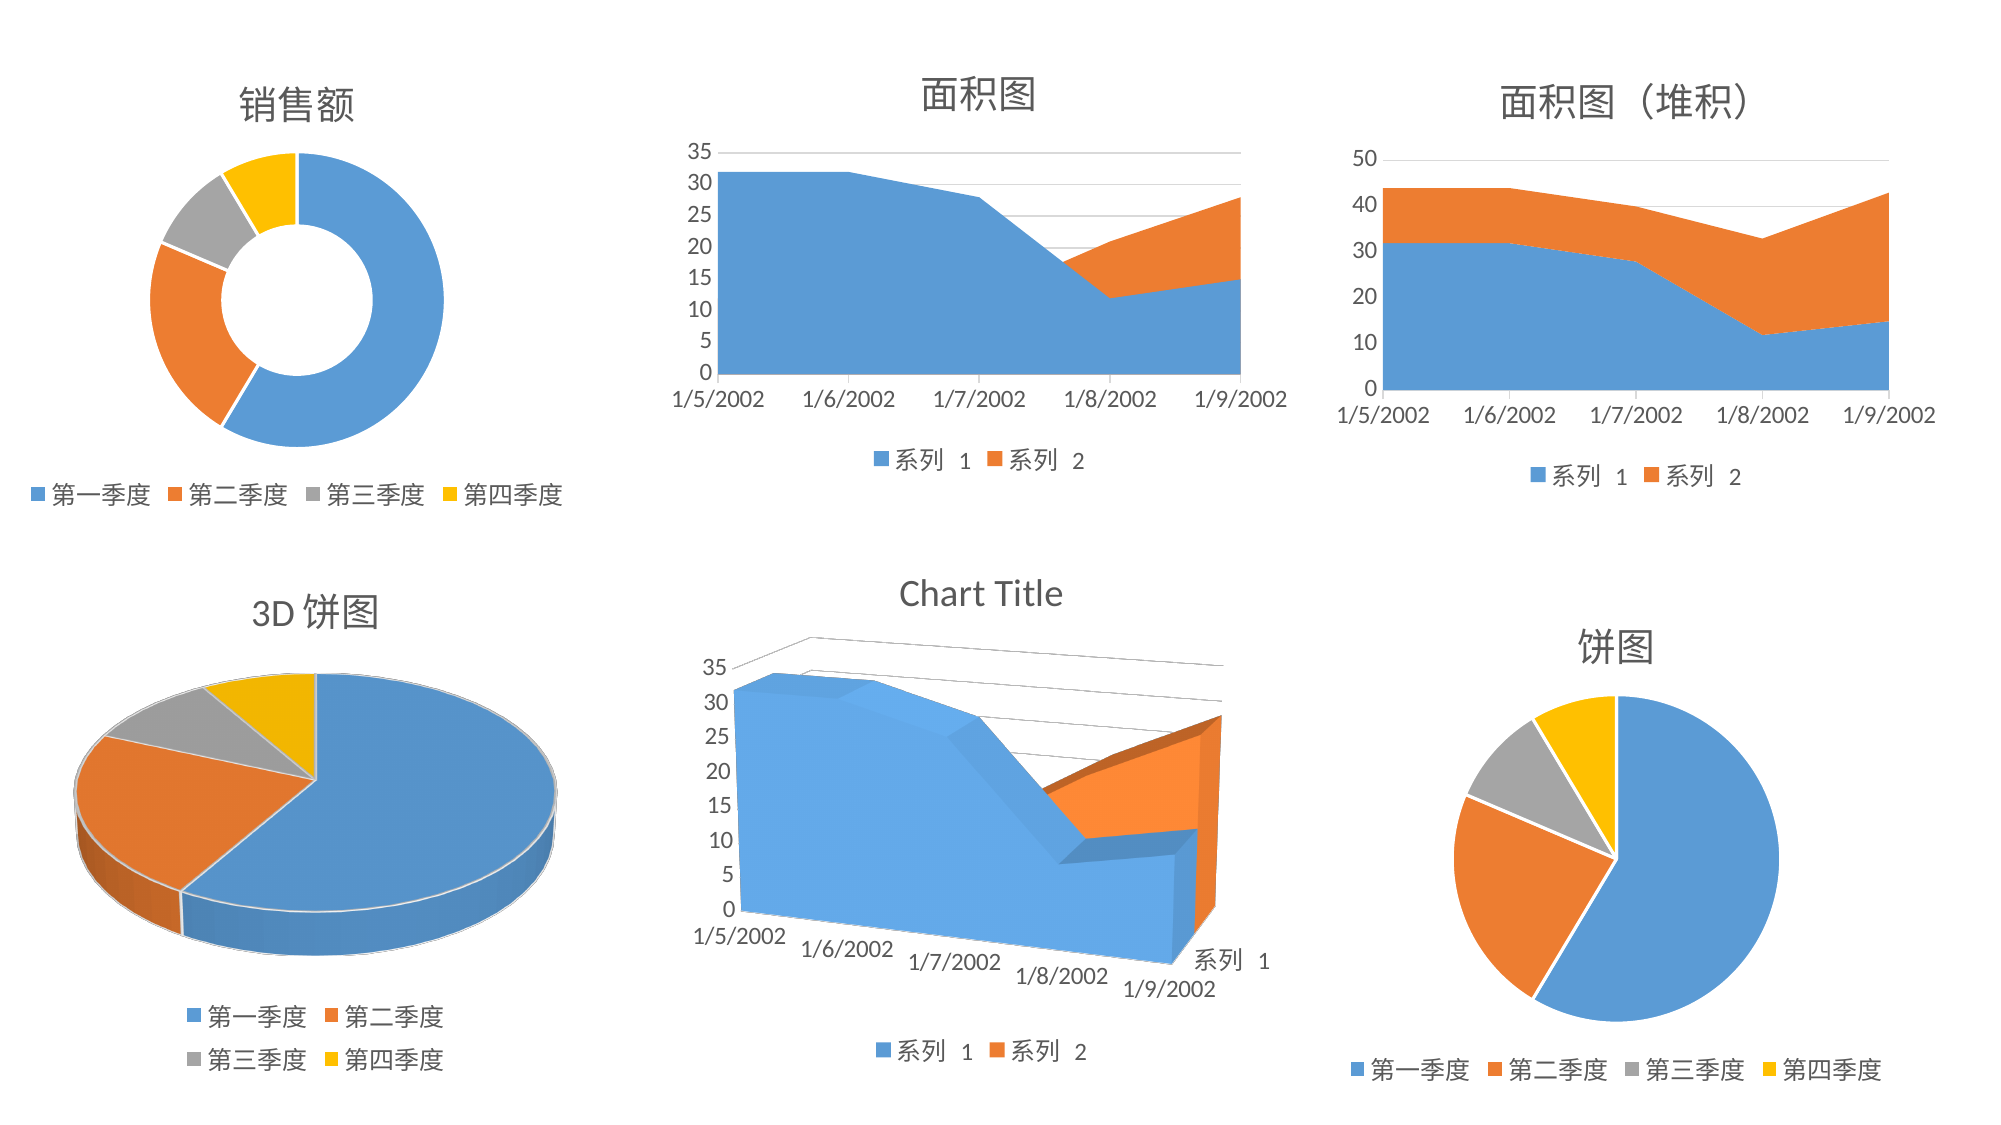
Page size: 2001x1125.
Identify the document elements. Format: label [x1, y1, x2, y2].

chart [1323, 42, 1949, 500]
chart [1325, 586, 1908, 1094]
chart [37, 550, 595, 1084]
chart [0, 45, 618, 519]
chart [658, 34, 1301, 484]
chart [658, 546, 1305, 1075]
